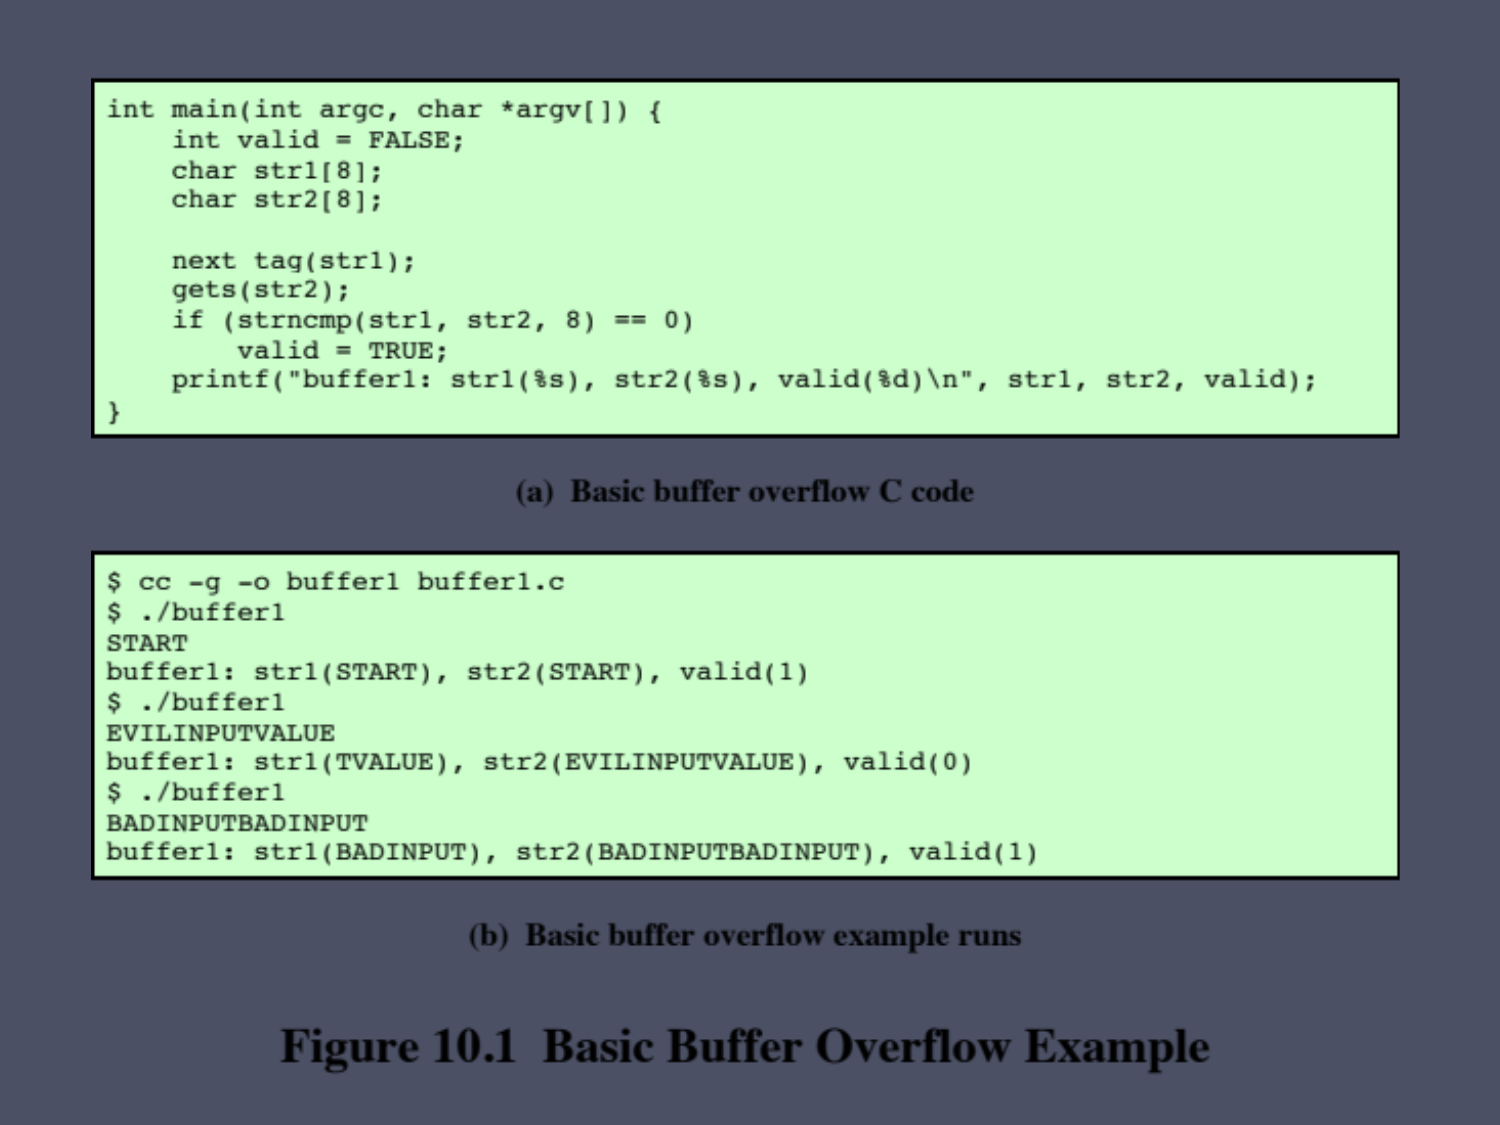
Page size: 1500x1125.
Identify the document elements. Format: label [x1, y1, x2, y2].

picture [90, 42, 1400, 1094]
